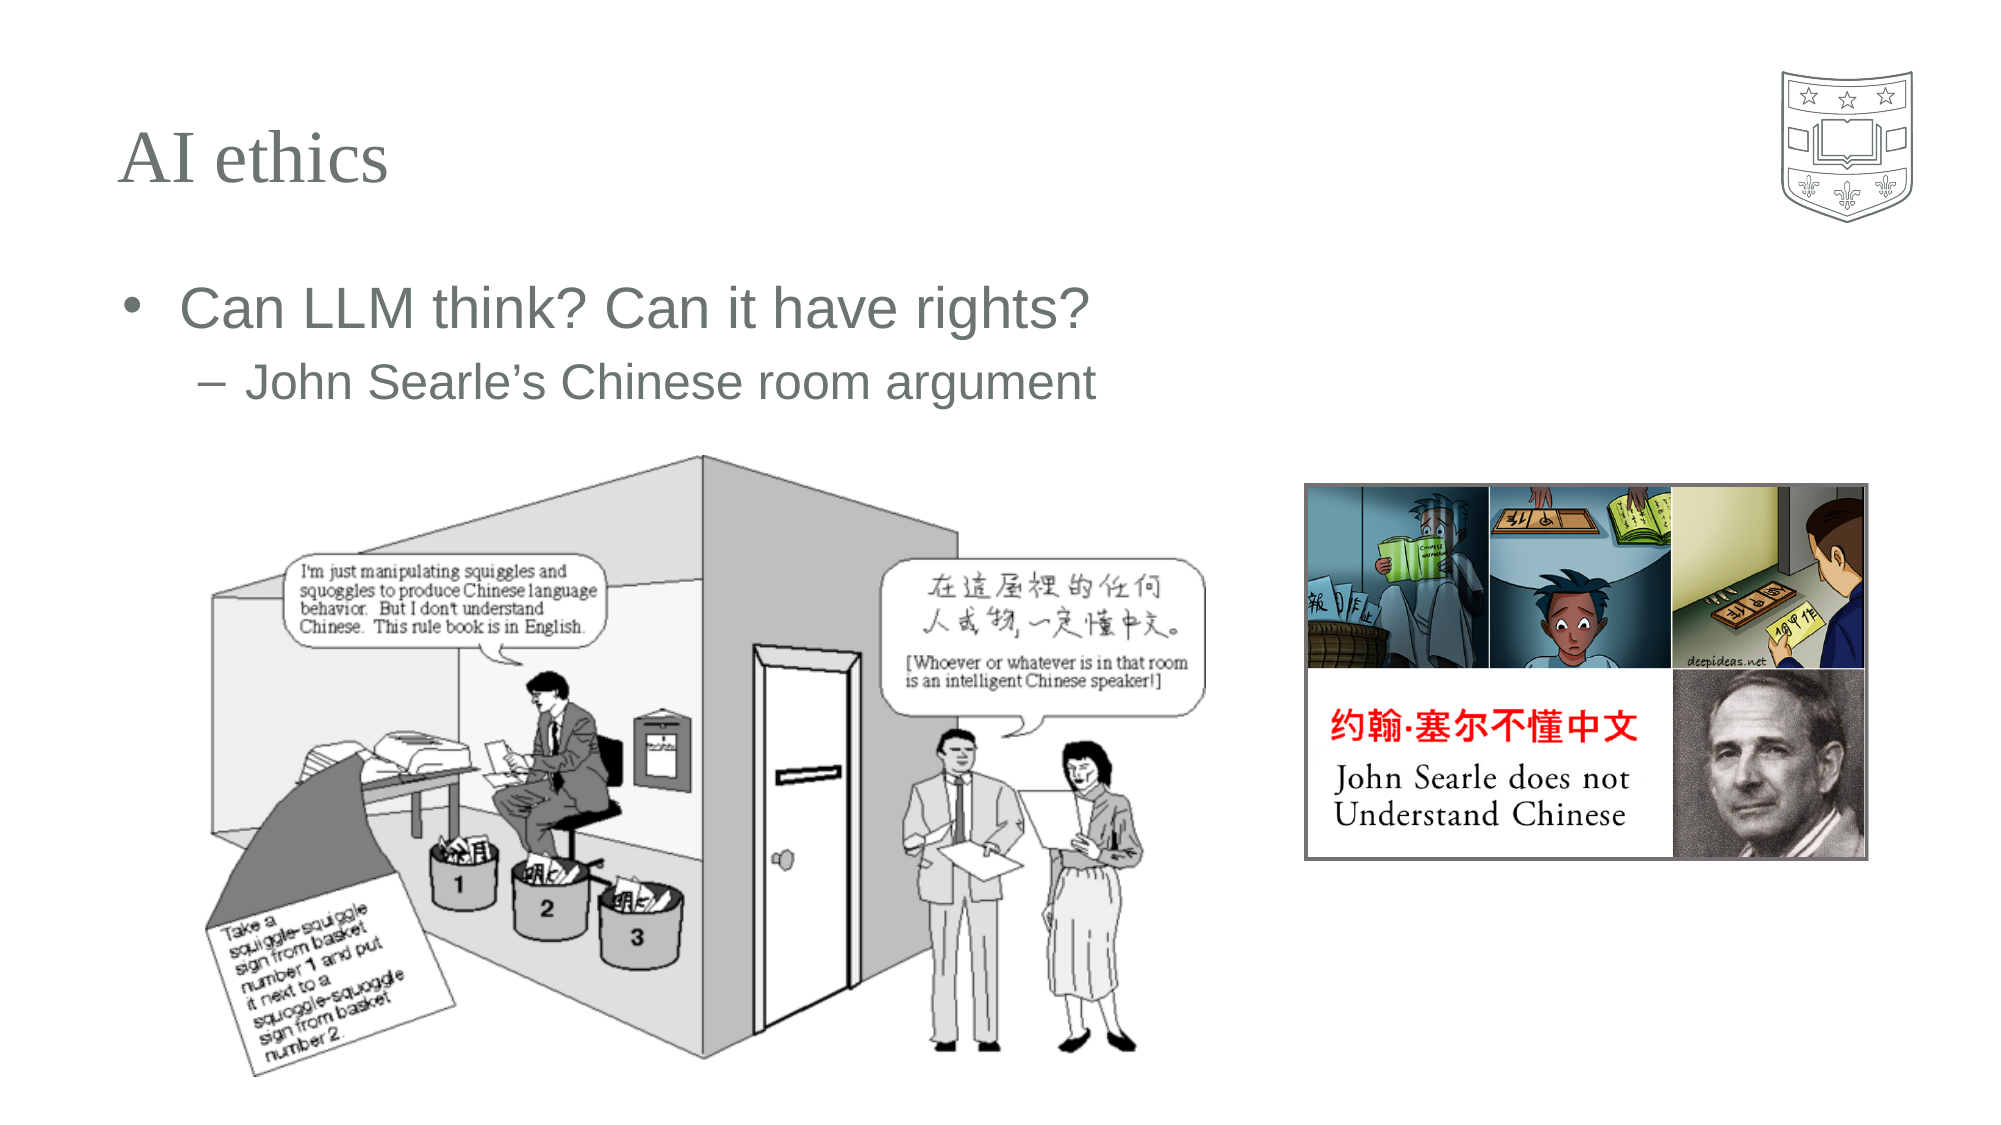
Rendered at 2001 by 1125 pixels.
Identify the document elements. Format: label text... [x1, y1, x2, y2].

picture [204, 455, 1206, 1077]
title AI ethics [102, 71, 1686, 233]
list Can LLM think? Can it have rights? John Searle’s Chinese room argument [108, 262, 1889, 1047]
picture [1781, 71, 1913, 223]
picture [1302, 481, 1869, 863]
